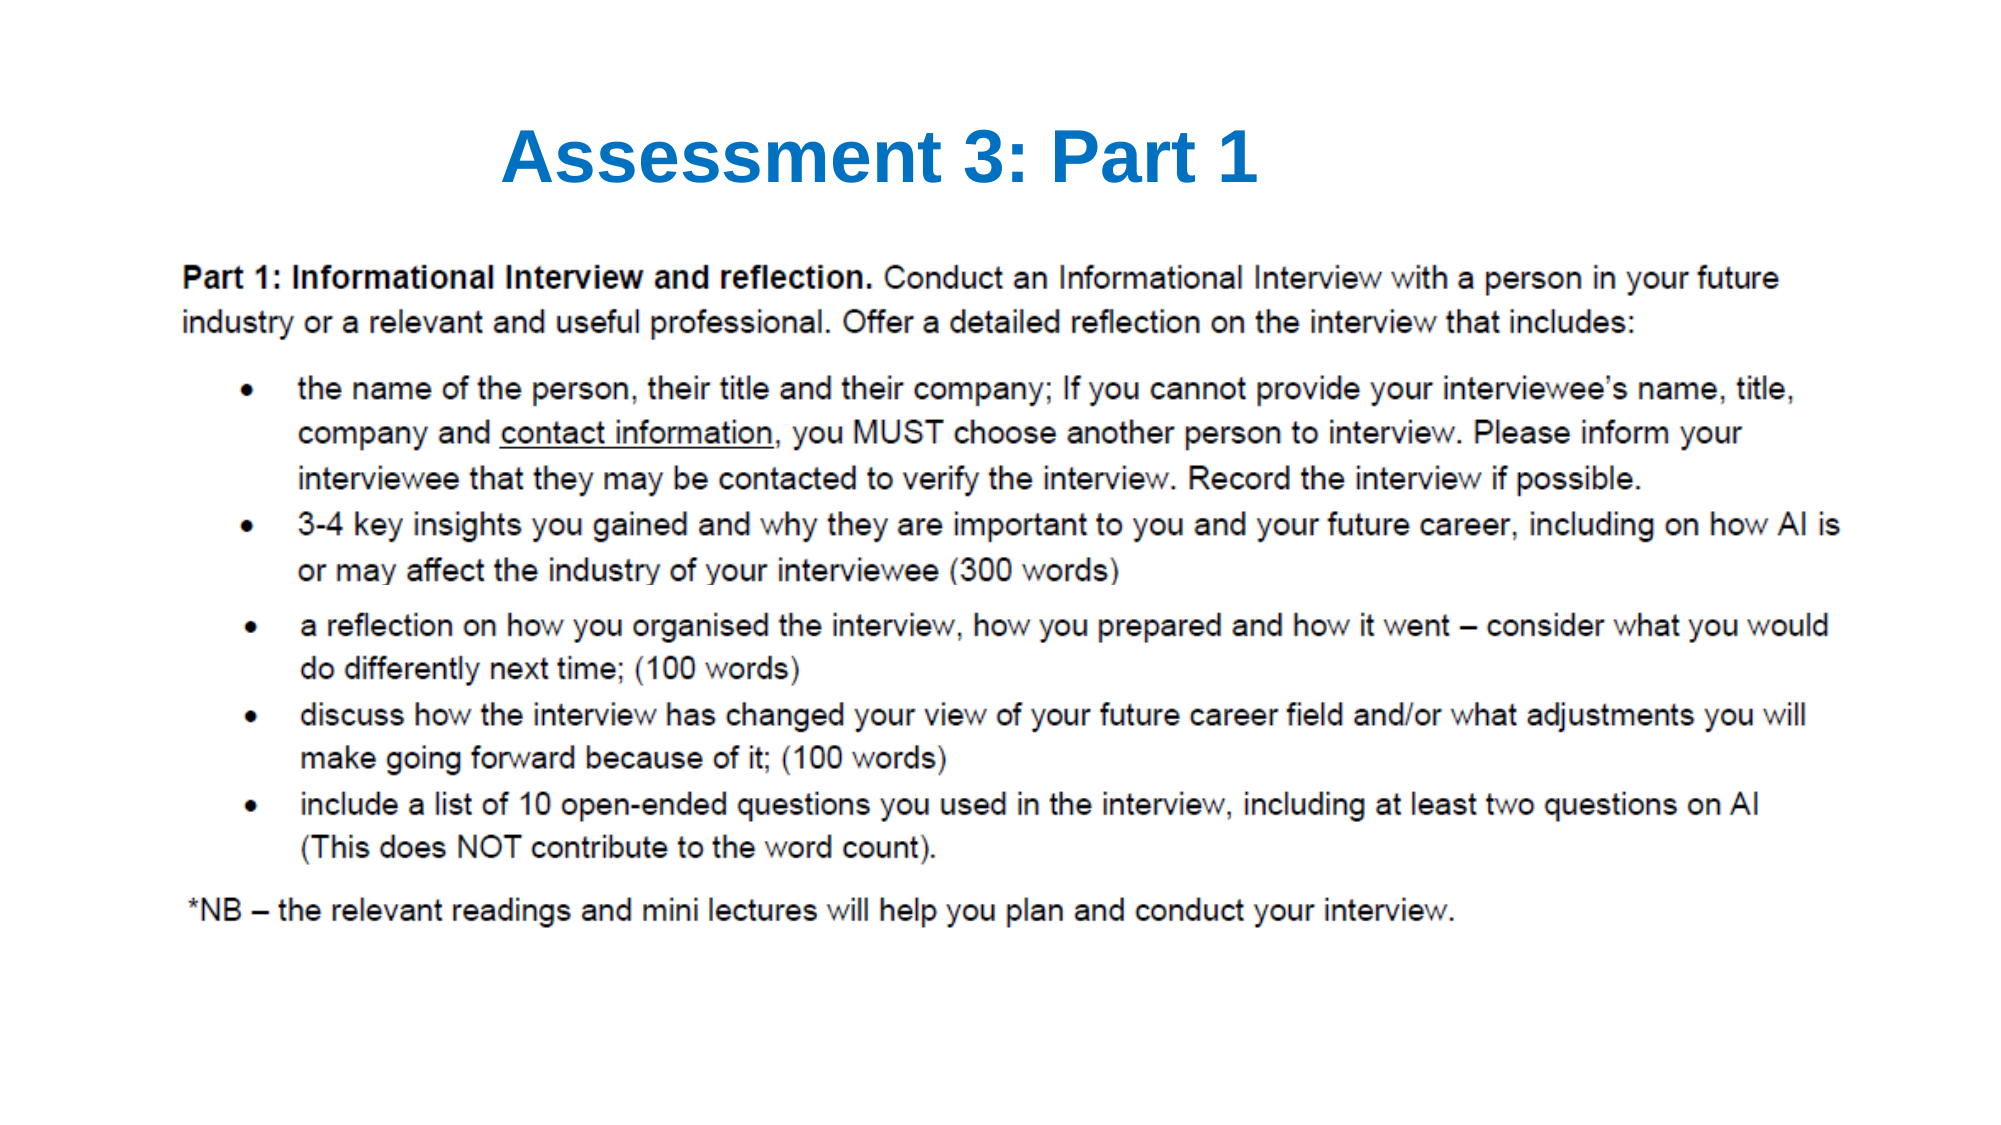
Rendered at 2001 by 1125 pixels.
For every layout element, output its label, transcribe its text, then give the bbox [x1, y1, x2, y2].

title Assessment 3: Part 1 [50, 50, 1711, 268]
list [135, 250, 1865, 607]
picture [170, 585, 1865, 946]
